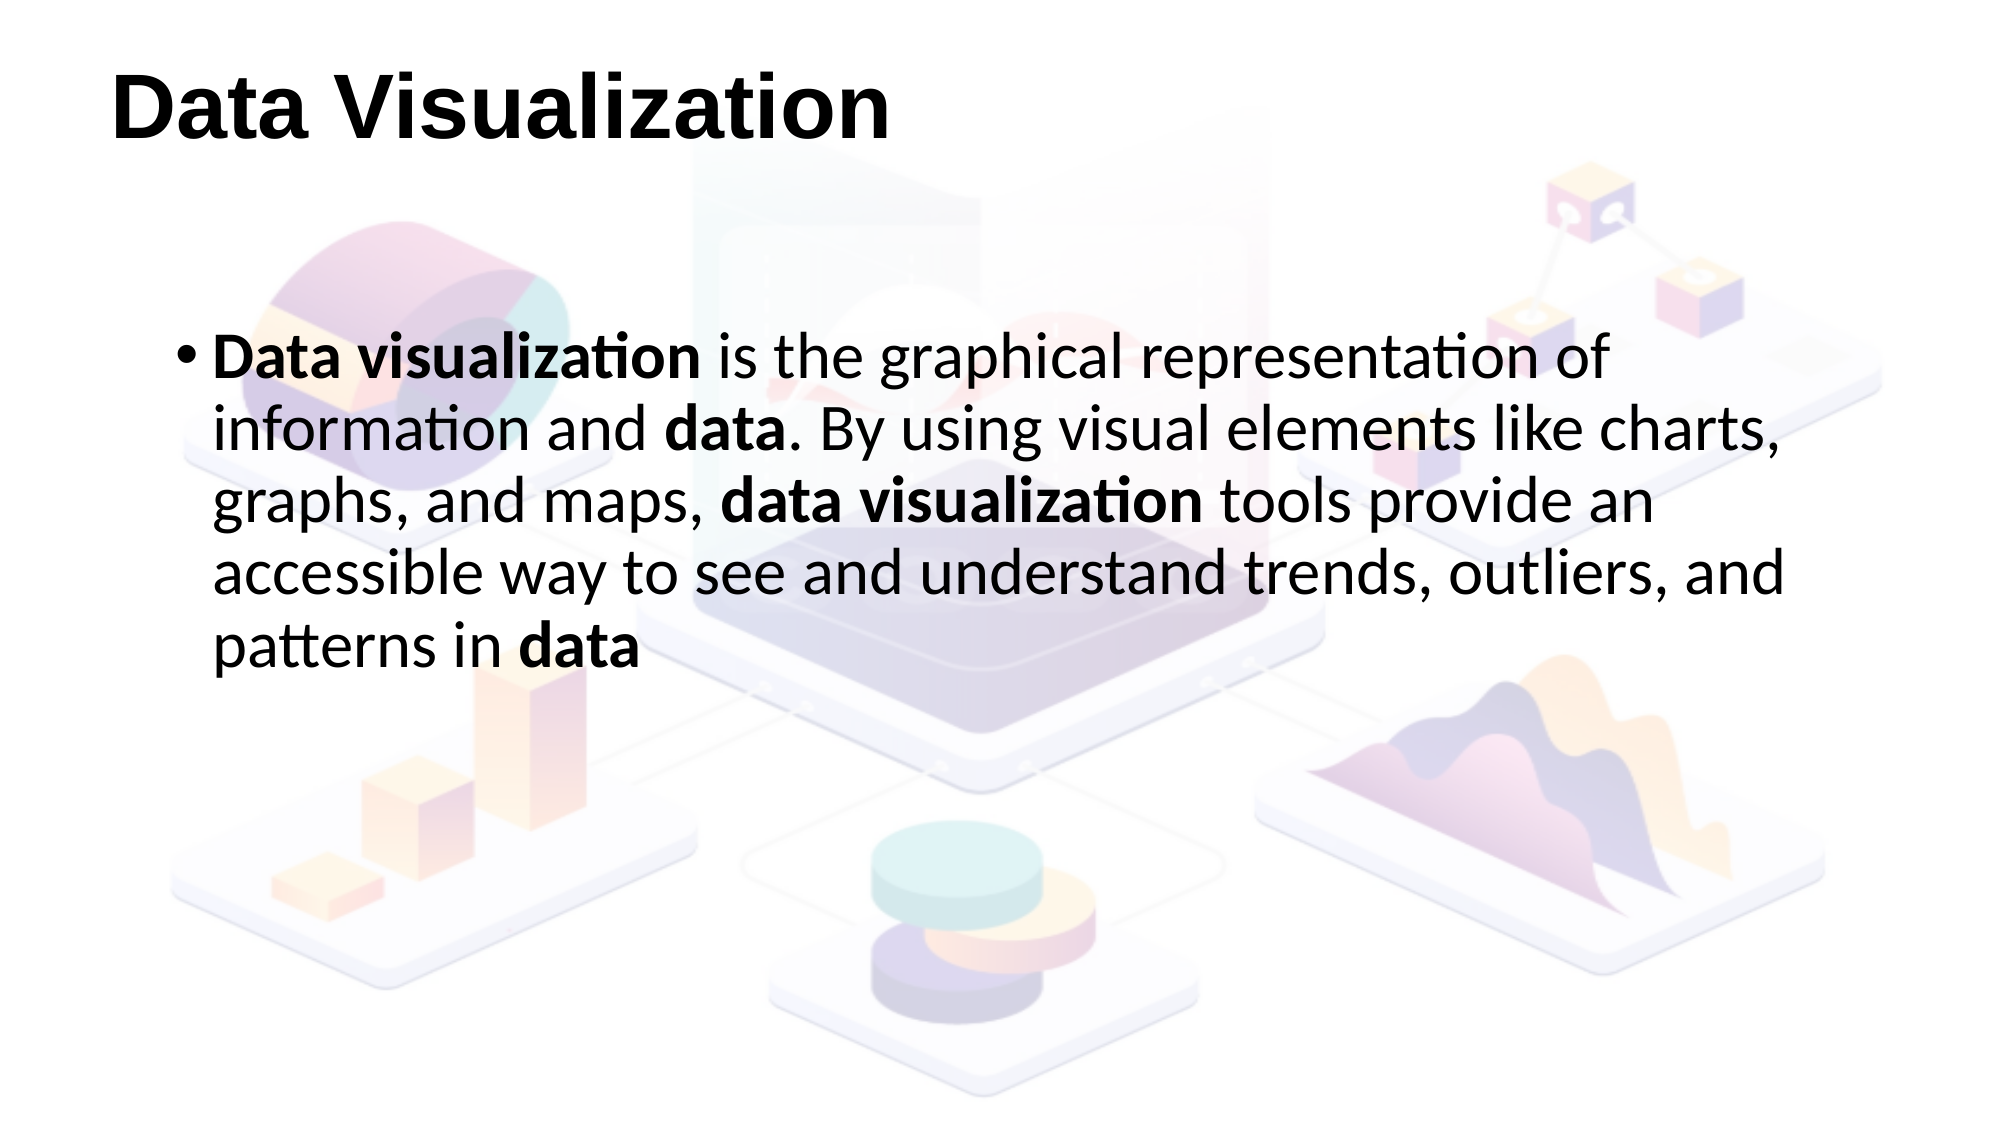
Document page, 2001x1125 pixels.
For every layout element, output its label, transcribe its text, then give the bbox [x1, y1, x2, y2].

title Data Visualization [95, 0, 1820, 218]
list Data visualization is the graphical representation of information and data. By using visual elements like charts, graphs, and maps, data visualization tools provide an accessible way to see and understand trends, outliers, and patterns in data [160, 313, 1886, 1028]
